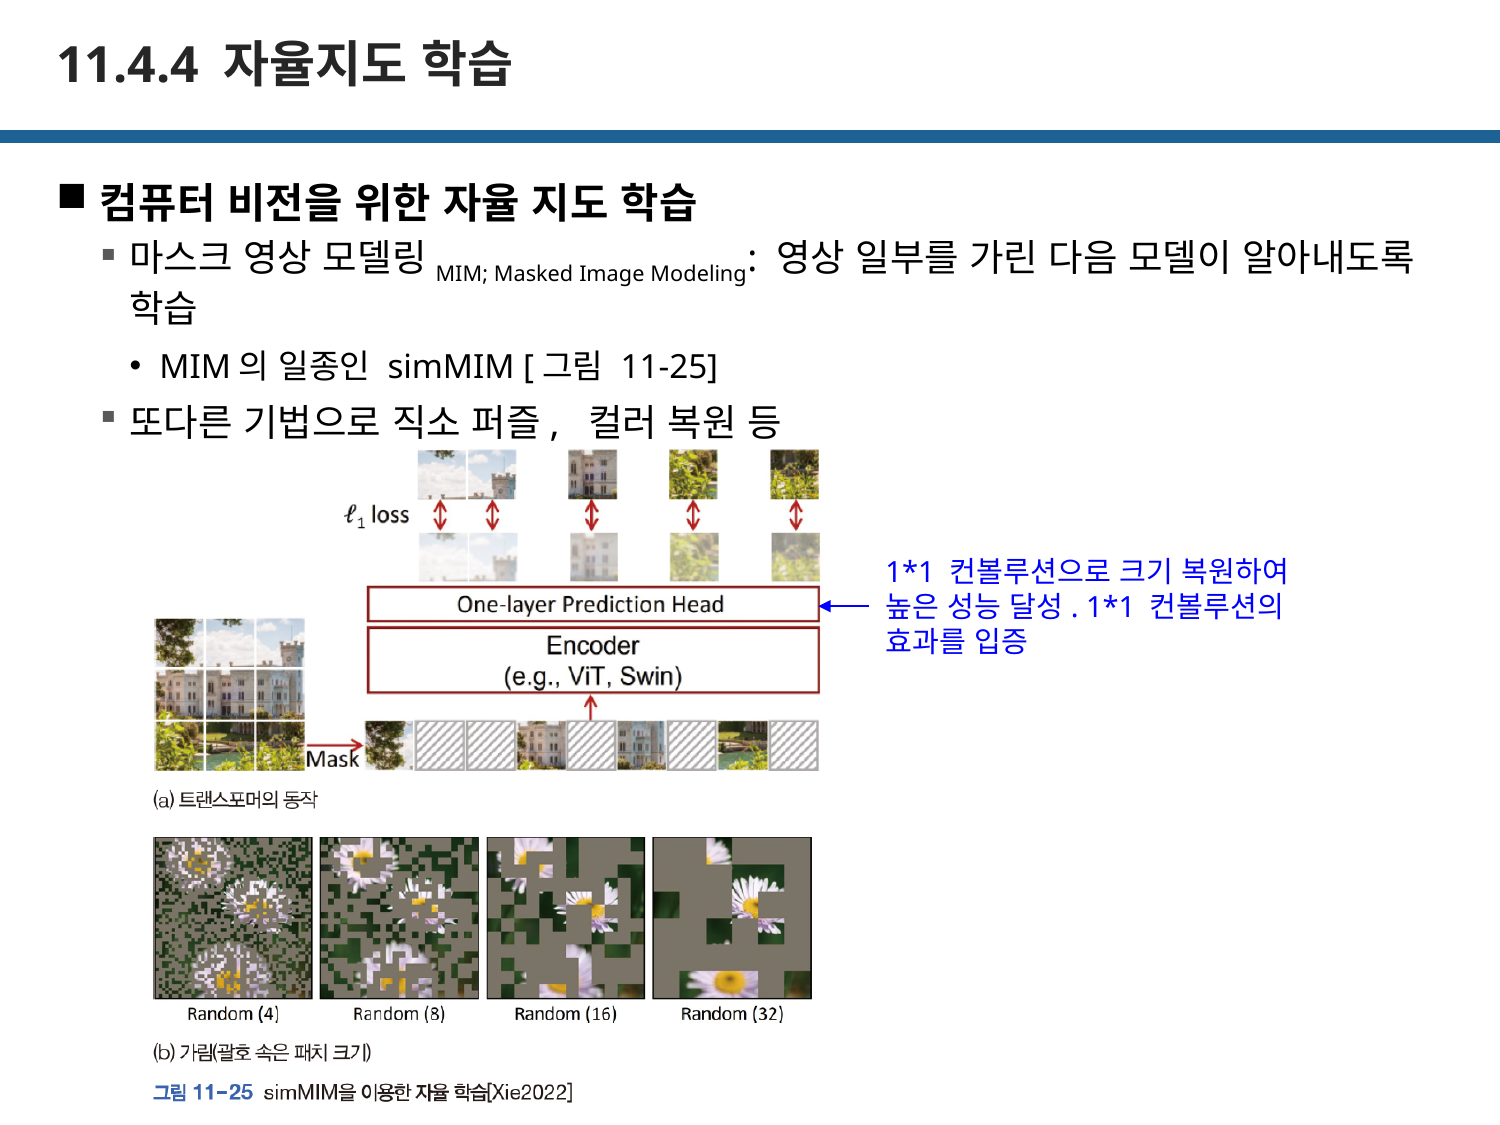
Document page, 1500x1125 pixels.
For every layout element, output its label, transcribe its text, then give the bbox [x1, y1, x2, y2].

list 컴퓨터 비전을 위한 자율 지도 학습 마스크 영상 모델링MIM; Masked Image Modeling: 영상 일부를 가린 다음 모델이 알아내도록 학습 MIM의 일종인 simMIM [그림 11-25] 또다른 기법으로 직소 퍼즐, 컬러 복원 등 [41, 169, 1459, 1067]
title 11.4.4 자율지도 학습 [41, 17, 1282, 108]
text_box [147, 444, 1294, 1105]
